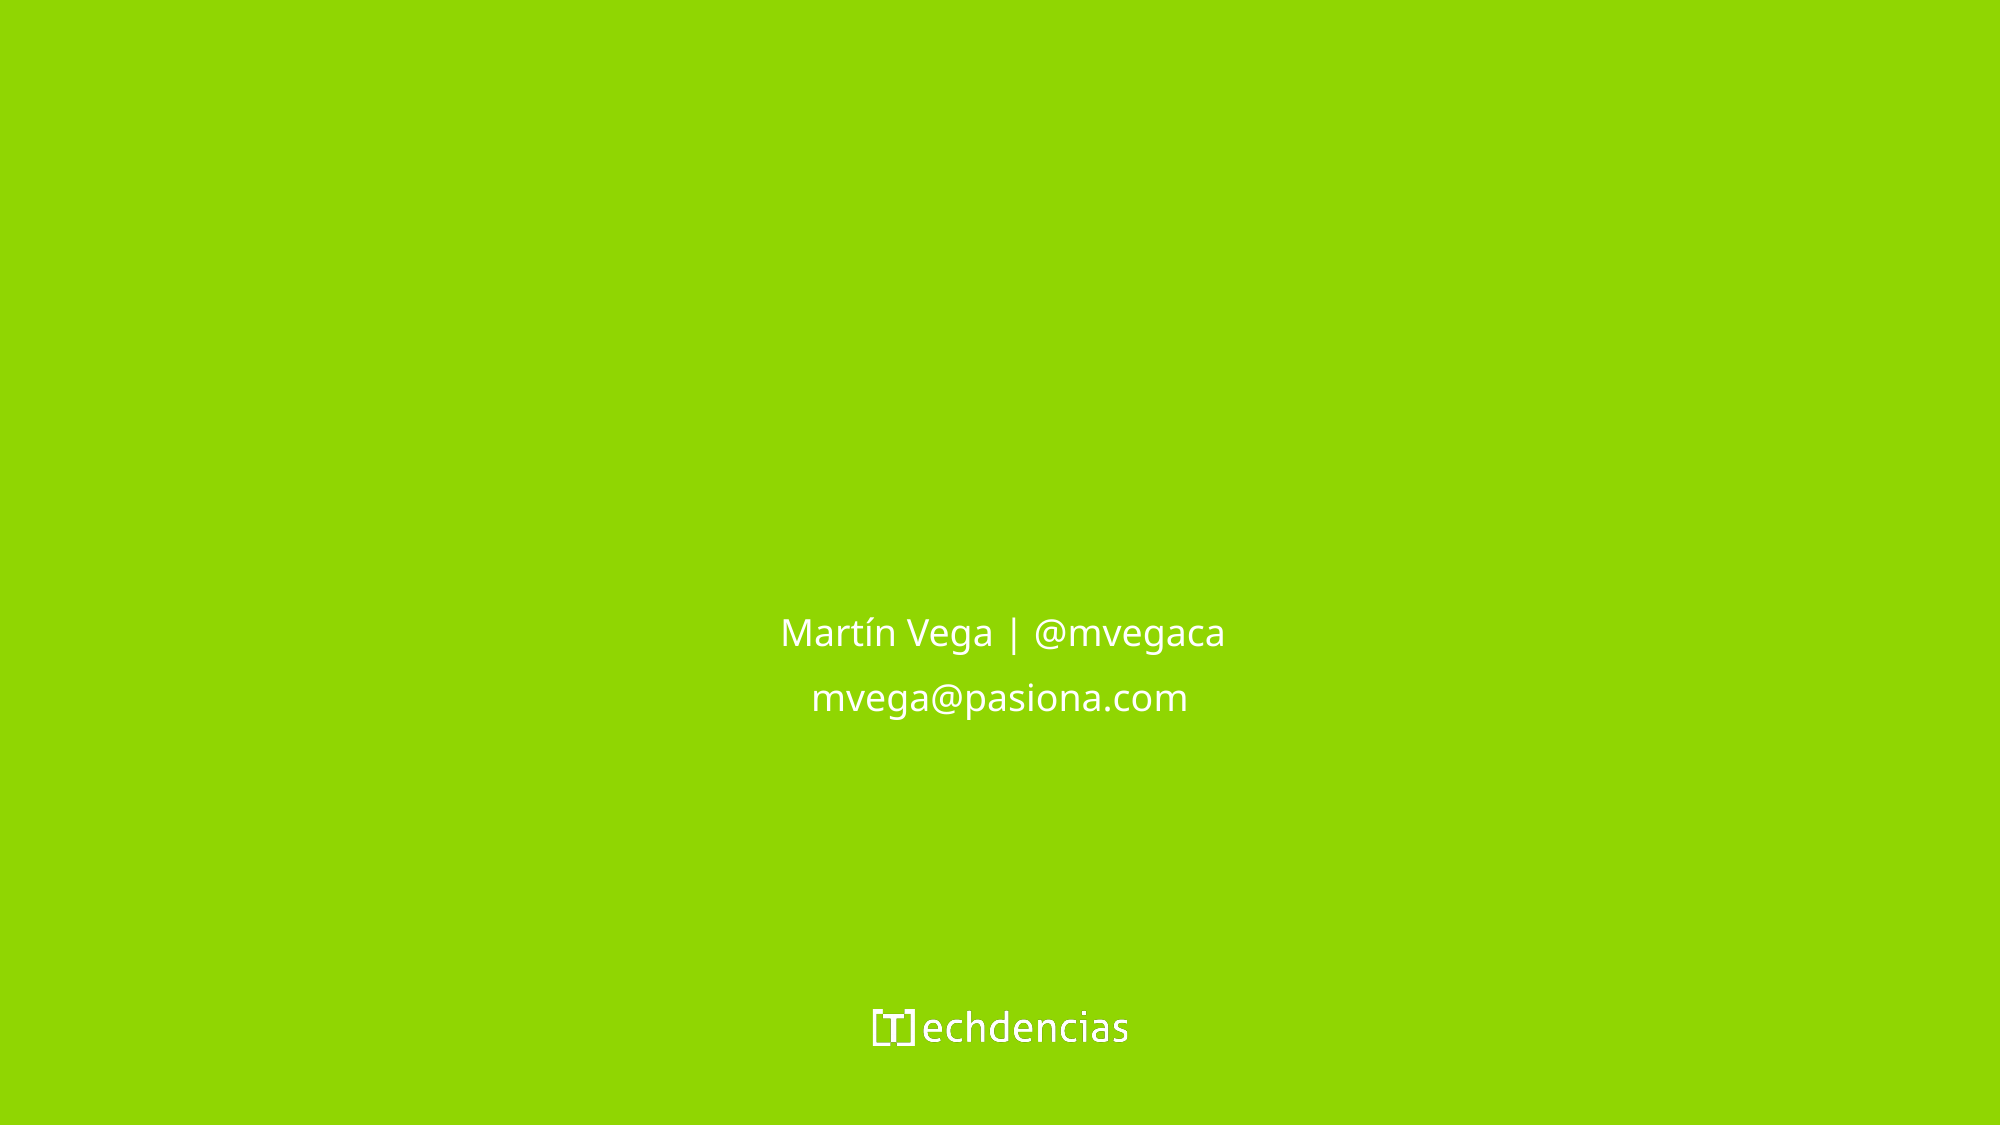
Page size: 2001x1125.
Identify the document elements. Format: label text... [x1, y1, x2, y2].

list mvega@pasiona.com [498, 671, 1502, 733]
list Martín Vega | @mvegaca [685, 607, 1321, 671]
